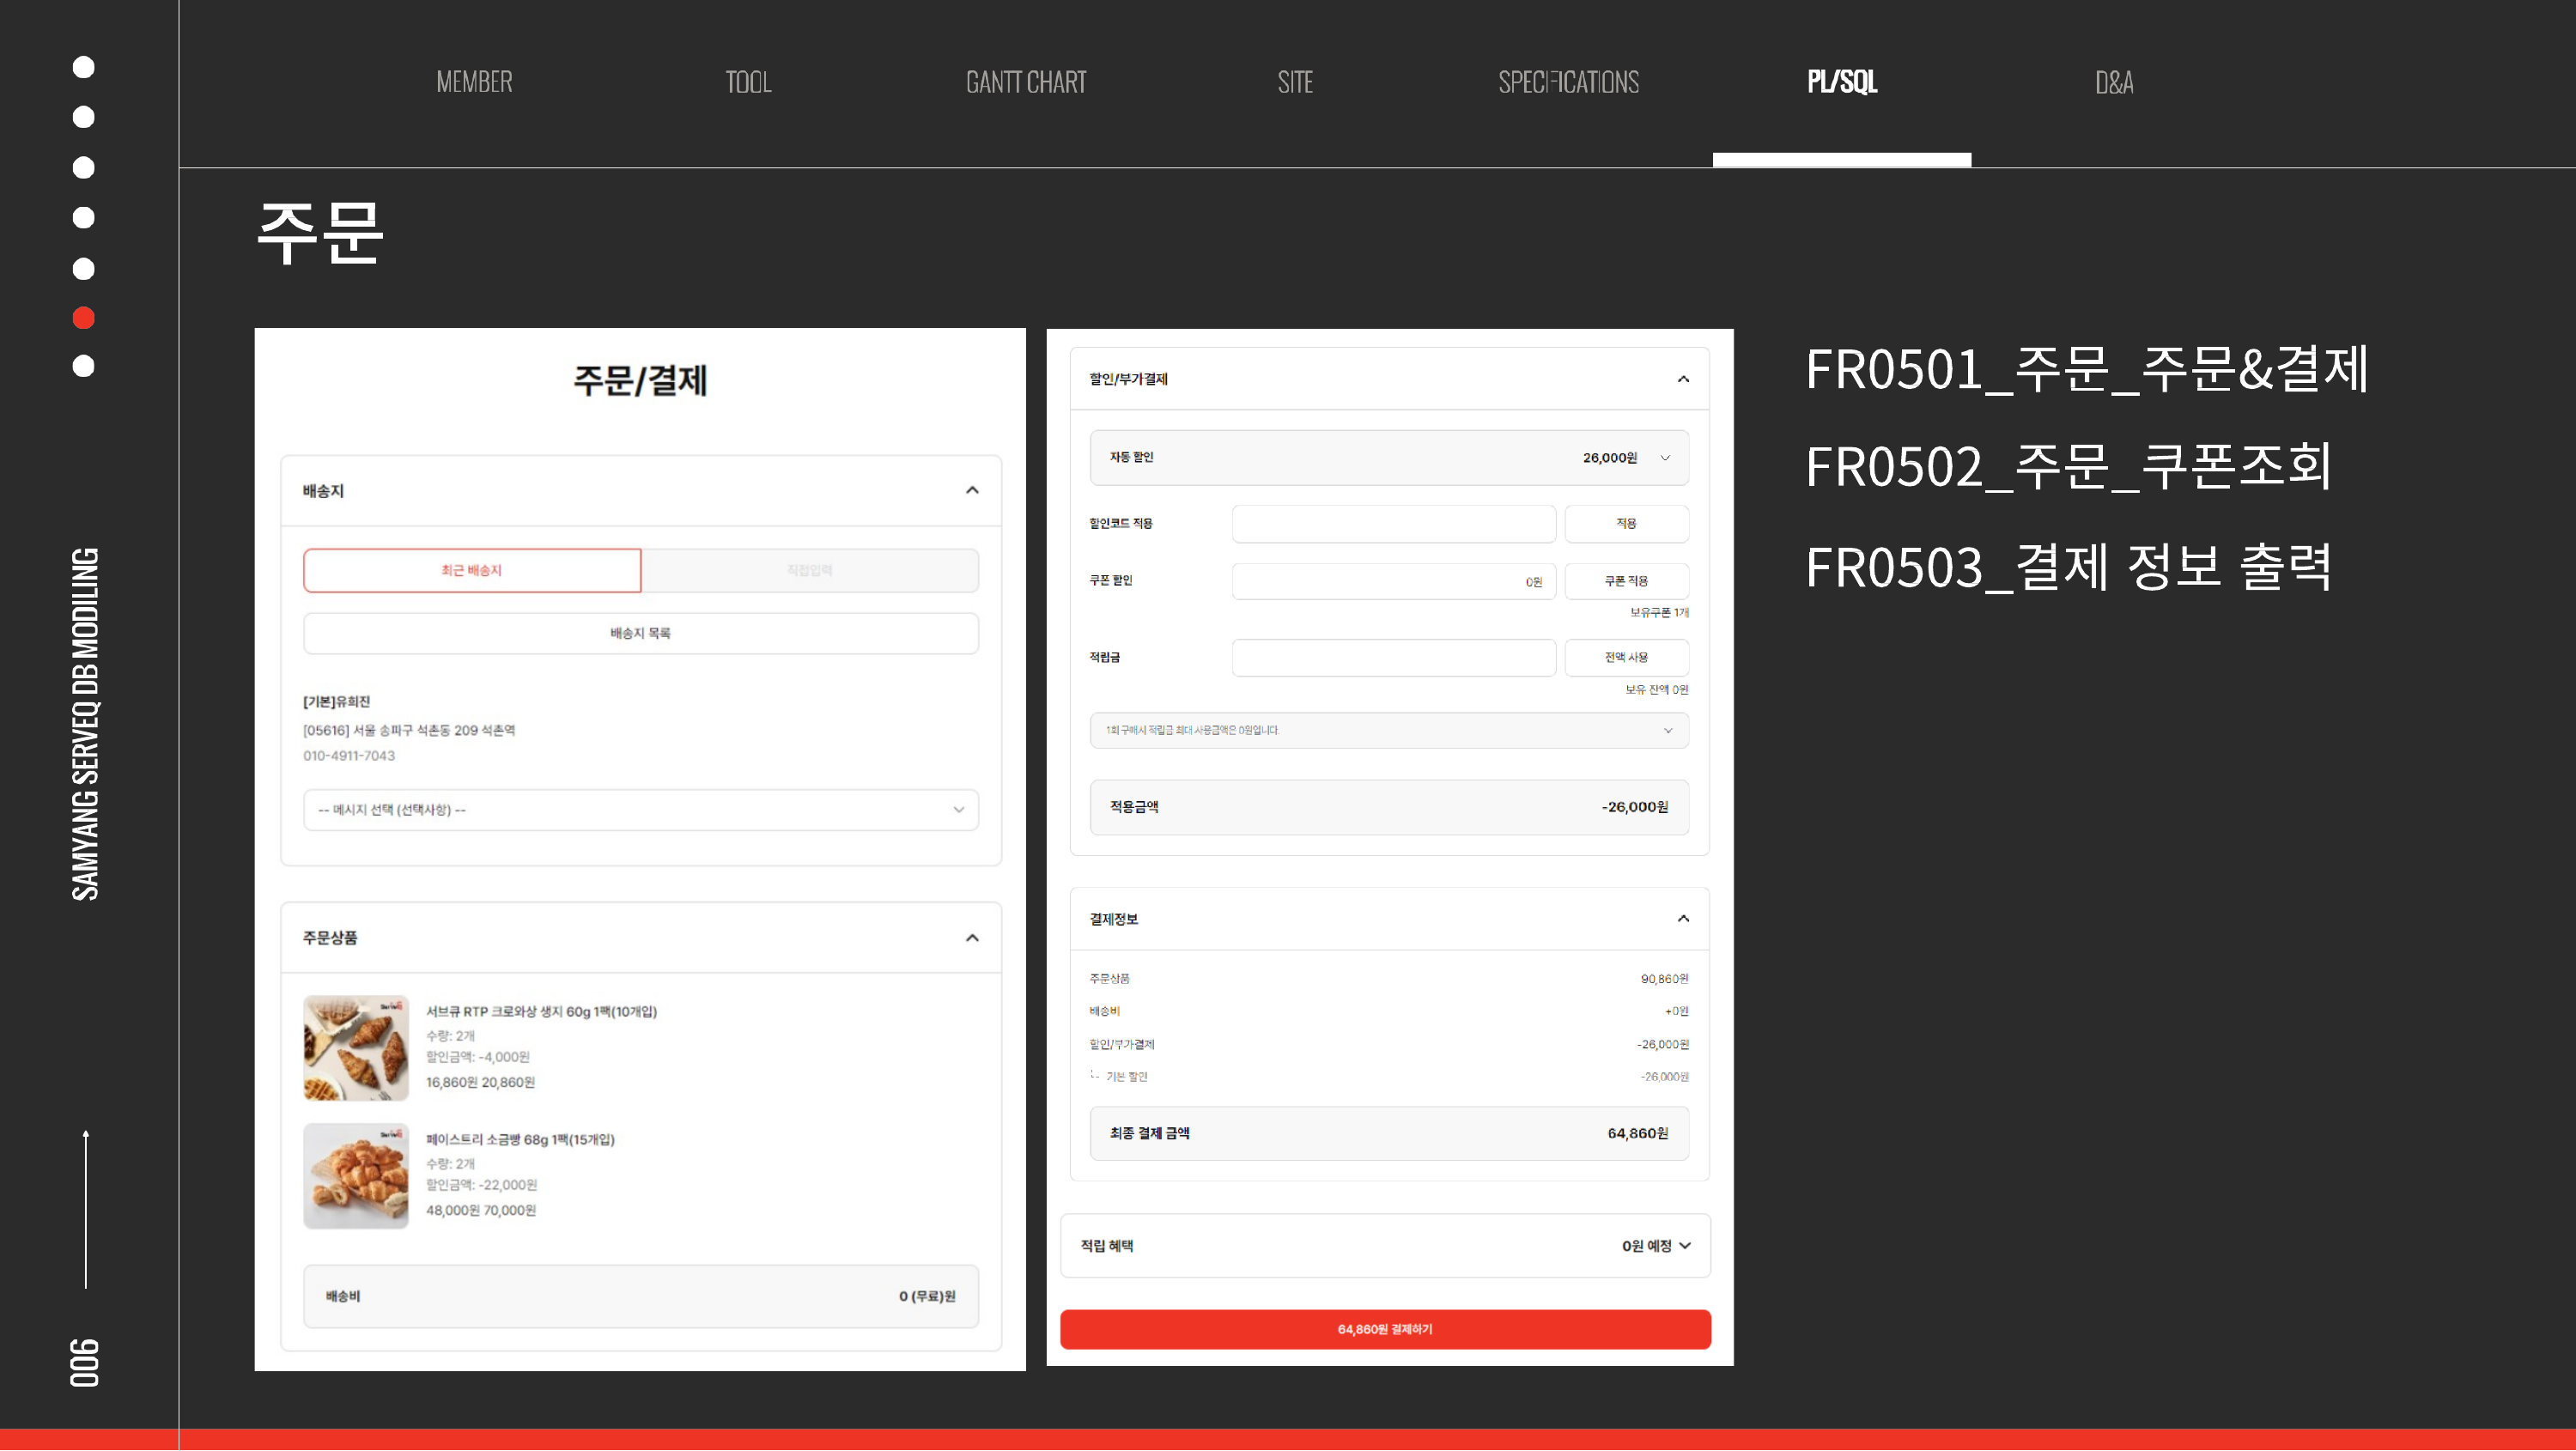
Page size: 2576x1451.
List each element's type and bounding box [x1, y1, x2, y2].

text_box [72, 622, 98, 638]
text_box [967, 70, 1023, 93]
text_box [1869, 349, 1894, 390]
text_box [331, 209, 339, 221]
text_box [72, 770, 98, 785]
text_box [2343, 345, 2356, 390]
text_box [2129, 546, 2157, 572]
text_box [2182, 546, 2187, 556]
text_box [2211, 462, 2216, 469]
text_box [2239, 349, 2274, 390]
text_box [2202, 447, 2208, 459]
text_box [2277, 344, 2316, 370]
text_box [72, 887, 98, 901]
text_box [72, 681, 98, 695]
text_box [72, 743, 98, 757]
text_box [72, 307, 94, 329]
text_box [2084, 543, 2096, 588]
text_box [2197, 476, 2231, 487]
text_box [70, 1357, 99, 1387]
text_box [1564, 70, 1601, 93]
text_box [254, 328, 1026, 1371]
text_box [2296, 574, 2329, 591]
text_box [1838, 548, 1866, 587]
text_box [2210, 546, 2215, 556]
text_box [72, 355, 94, 377]
text_box [2197, 377, 2202, 388]
text_box [2225, 350, 2230, 361]
text_box [2085, 470, 2090, 480]
text_box [2154, 543, 2168, 572]
text_box [72, 717, 98, 744]
text_box [2242, 446, 2282, 471]
text_box [1028, 70, 1087, 93]
text_box [2016, 371, 2060, 392]
text_box [1279, 70, 1313, 93]
text_box [2182, 558, 2187, 568]
text_box [1616, 70, 1639, 93]
text_box [2143, 445, 2187, 490]
text_box [726, 70, 762, 93]
text_box [453, 70, 477, 93]
text_box [2101, 543, 2106, 591]
text_box [2240, 468, 2284, 484]
text_box [2361, 344, 2366, 392]
text_box [1928, 349, 1953, 390]
text_box [1956, 547, 1982, 588]
text_box [368, 209, 375, 221]
text_box [2211, 372, 2216, 383]
text_box [2017, 543, 2057, 568]
text_box [2219, 447, 2224, 459]
text_box [2064, 549, 2090, 581]
text_box [1957, 446, 1982, 486]
text_box [479, 70, 512, 93]
text_box [72, 871, 98, 887]
text_box [1047, 329, 1735, 1366]
text_box [72, 549, 98, 564]
text_box [2196, 570, 2202, 581]
text_box [2240, 564, 2284, 591]
text_box [1898, 349, 1923, 390]
text_box [2085, 372, 2090, 383]
text_box [2285, 371, 2318, 392]
text_box [72, 258, 94, 280]
text_box [2019, 348, 2057, 368]
text_box [2025, 569, 2057, 591]
text_box [2070, 350, 2075, 361]
text_box [72, 566, 98, 580]
text_box [2289, 454, 2322, 481]
text_box [2070, 377, 2075, 388]
text_box [2016, 469, 2060, 490]
text_box [2136, 573, 2168, 591]
text_box [2197, 350, 2202, 361]
text_box [2324, 442, 2329, 490]
text_box [2019, 445, 2057, 465]
text_box [1838, 349, 1866, 389]
text_box [72, 665, 98, 678]
text_box [72, 837, 98, 871]
text_box [72, 156, 94, 179]
text_box [1898, 548, 1923, 588]
text_box [2070, 475, 2104, 487]
text_box [1551, 70, 1558, 93]
text_box [2098, 350, 2103, 361]
text_box [72, 56, 94, 78]
text_box [258, 236, 317, 265]
text_box [2324, 350, 2349, 383]
text_box [72, 823, 98, 838]
text_box [83, 1131, 88, 1290]
text_box [72, 607, 98, 621]
text_box [2143, 371, 2187, 392]
text_box [1808, 70, 1878, 96]
text_box [72, 640, 98, 658]
text_box [1838, 446, 1866, 486]
text_box [72, 701, 101, 716]
text_box [2291, 545, 2315, 571]
text_box [2314, 543, 2329, 573]
text_box [2290, 442, 2320, 452]
text_box [2243, 543, 2281, 562]
text_box [1602, 70, 1613, 93]
text_box [1869, 547, 1894, 588]
text_box [261, 203, 314, 232]
text_box [70, 1339, 99, 1354]
text_box [438, 70, 451, 93]
text_box [2098, 447, 2103, 458]
text_box [72, 792, 98, 806]
text_box [2146, 348, 2184, 368]
text_box [72, 809, 98, 822]
text_box [1898, 446, 1923, 487]
text_box [72, 587, 98, 598]
text_box [2070, 447, 2075, 458]
text_box [763, 70, 772, 93]
text_box [72, 207, 94, 228]
text_box [72, 758, 98, 769]
text_box [0, 0, 2576, 1450]
text_box [1869, 446, 1894, 487]
text_box [1928, 446, 1953, 487]
text_box [1959, 349, 1981, 389]
text_box [1928, 547, 1953, 588]
text_box [1499, 70, 1548, 93]
text_box [2210, 558, 2215, 568]
text_box [72, 106, 94, 128]
text_box [2097, 70, 2134, 94]
